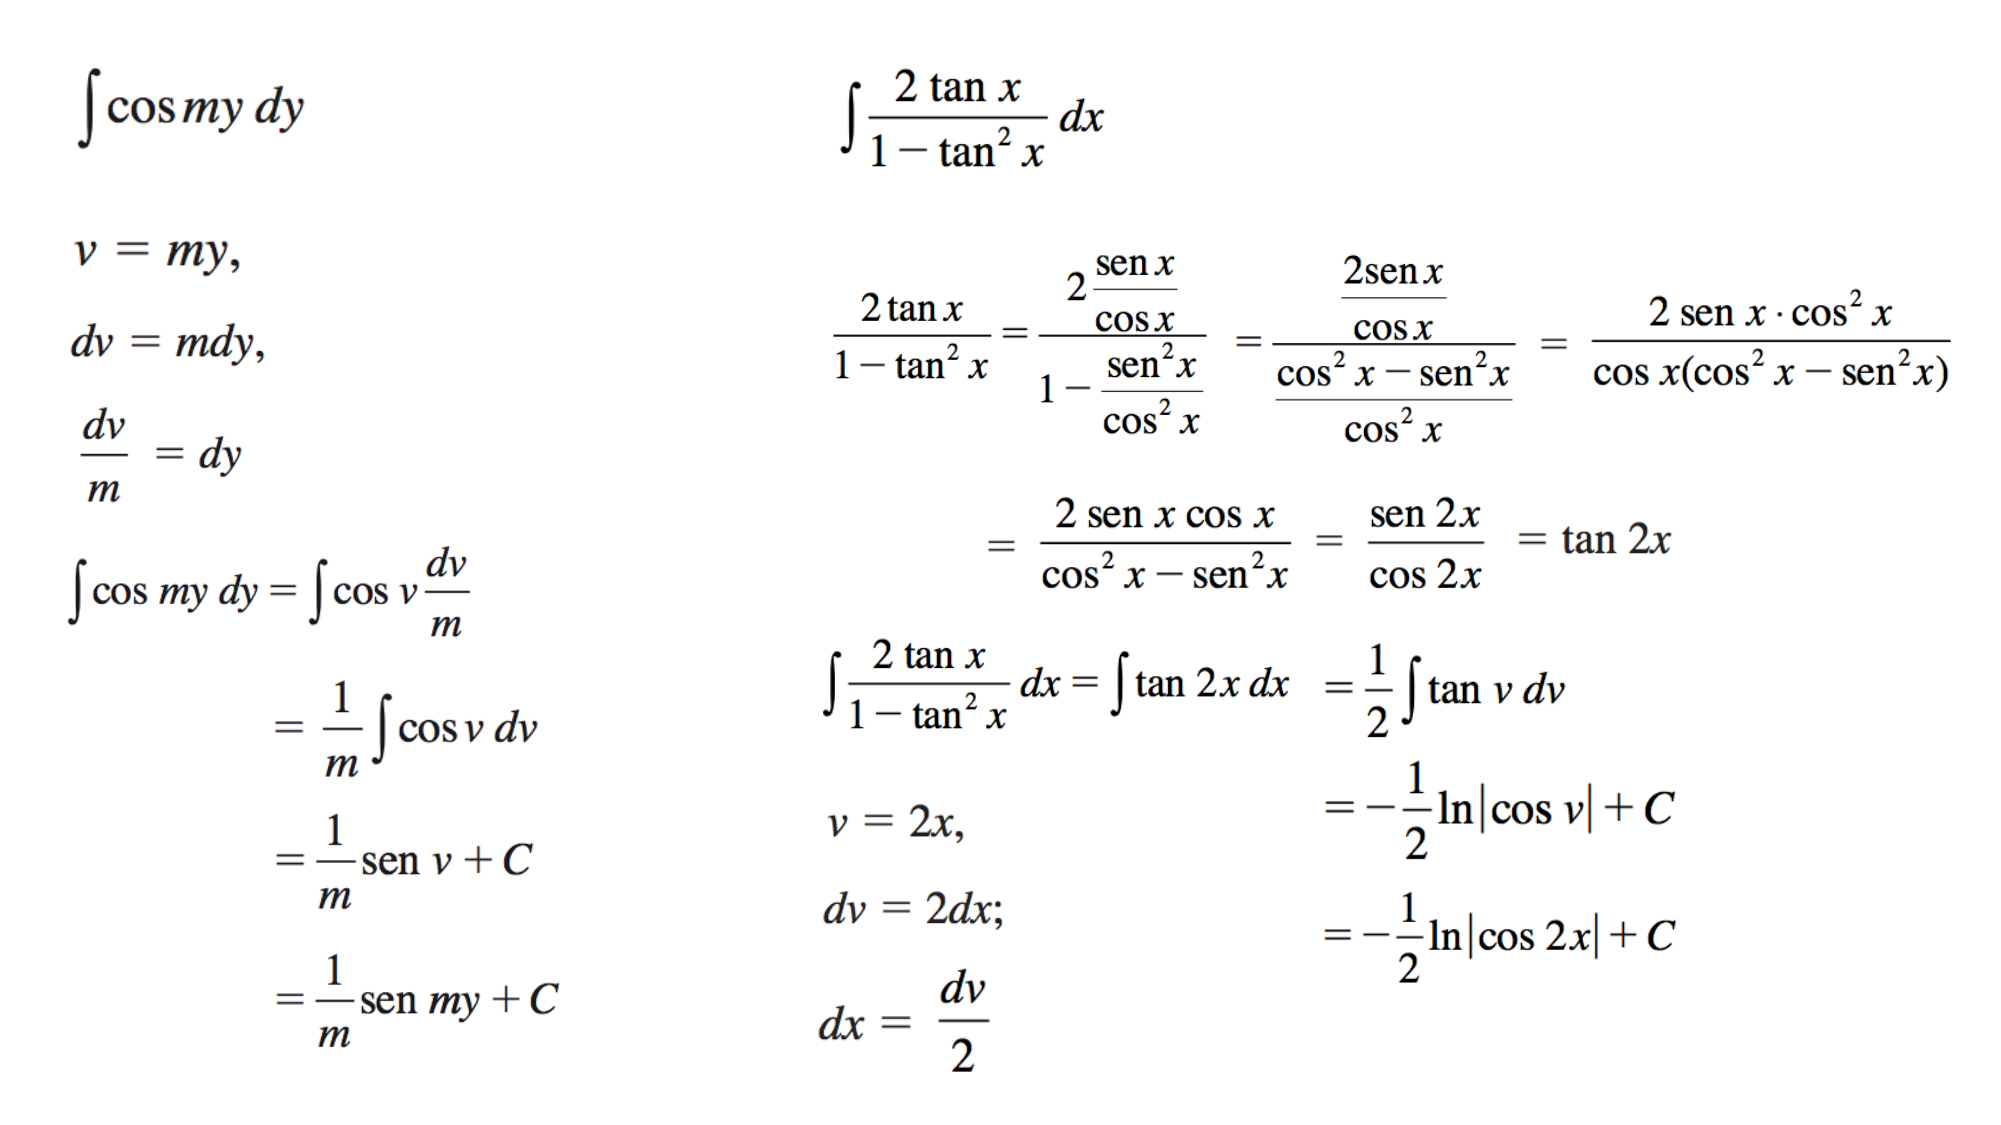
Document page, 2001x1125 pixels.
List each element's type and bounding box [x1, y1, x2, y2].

picture [808, 628, 1296, 739]
picture [58, 400, 253, 518]
picture [1316, 633, 1685, 871]
list [58, 57, 319, 162]
picture [807, 876, 1017, 945]
picture [822, 228, 1958, 459]
picture [808, 965, 998, 1084]
picture [58, 210, 253, 289]
picture [808, 786, 974, 856]
picture [58, 309, 276, 380]
picture [58, 538, 480, 646]
picture [822, 57, 1118, 182]
picture [268, 807, 540, 924]
picture [275, 945, 571, 1062]
picture [268, 666, 547, 787]
picture [1323, 882, 1685, 996]
picture [973, 491, 1498, 600]
picture [1513, 513, 1686, 571]
